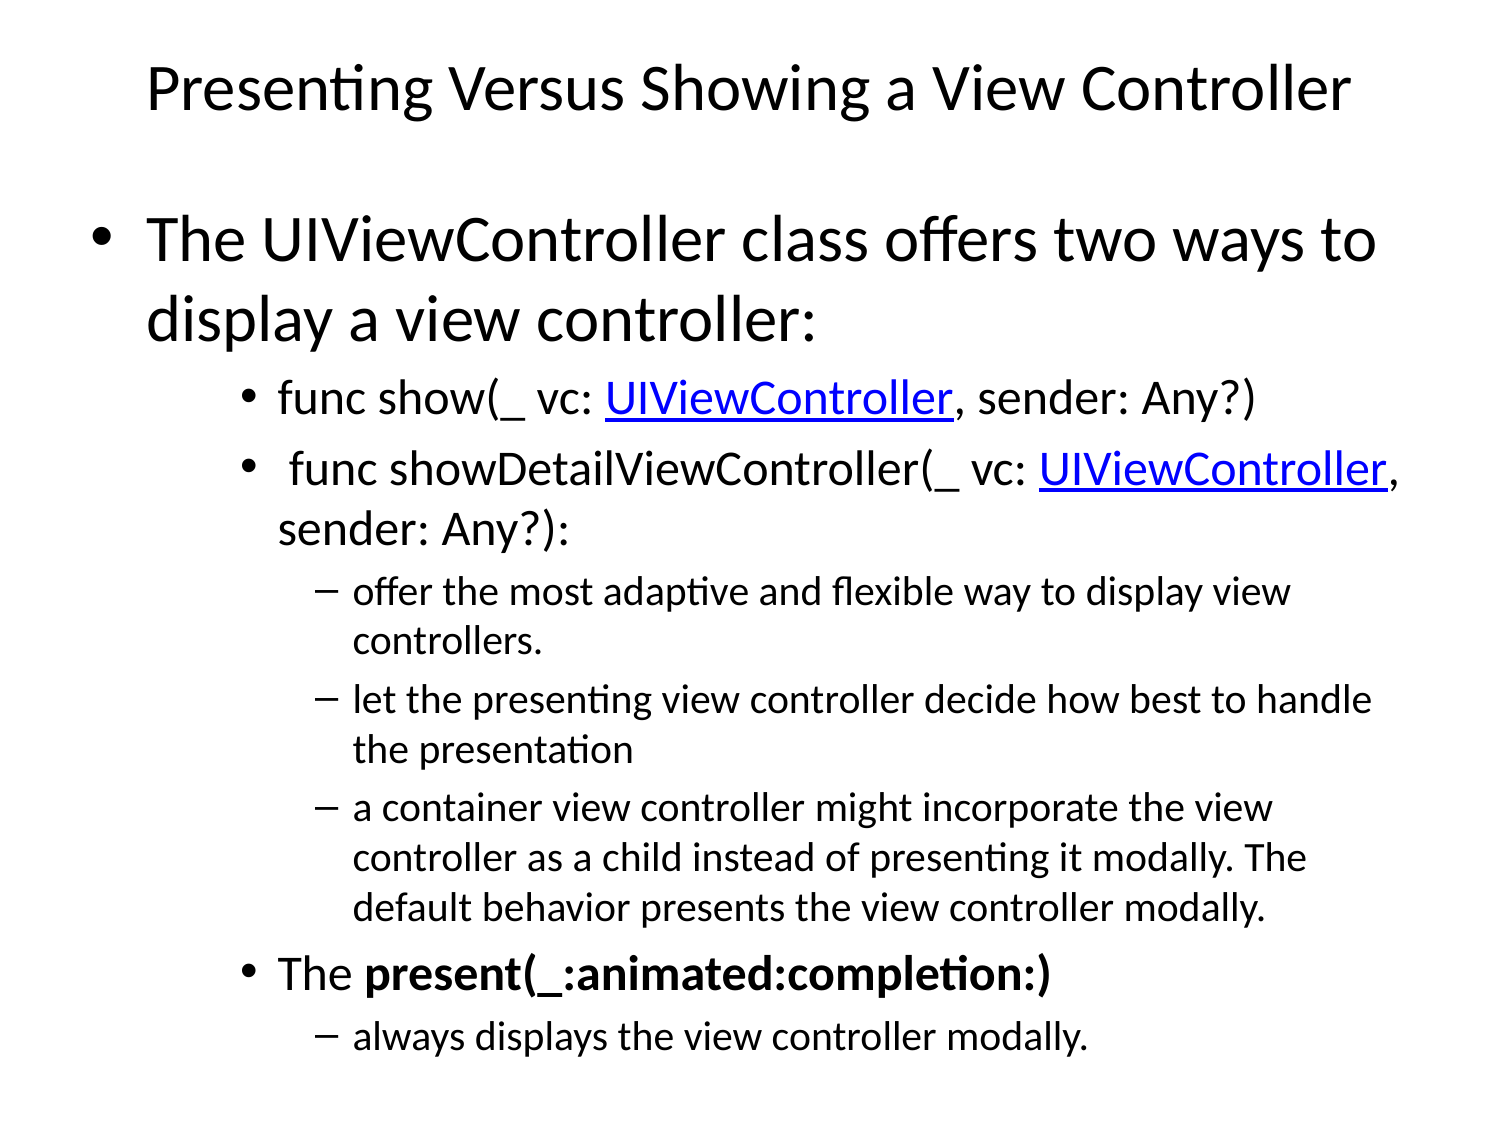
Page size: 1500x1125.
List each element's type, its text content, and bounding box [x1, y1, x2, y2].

list The UIViewController class offers two ways to display a view controller: func show(_ vc: UIViewController, sender: Any?) func showDetailViewController(_ vc: UIViewController, sender: Any?): offer the most adaptive and flexible way to display view controllers. let the presenting view controller decide how best to handle the presentation a container view controller might incorporate the view controller as a child instead of presenting it modally. The default behavior presents the view controller modally. The present(_:animated:completion:) always displays the view controller modally. [75, 187, 1425, 1088]
title Presenting Versus Showing a View Controller [75, 24, 1425, 143]
